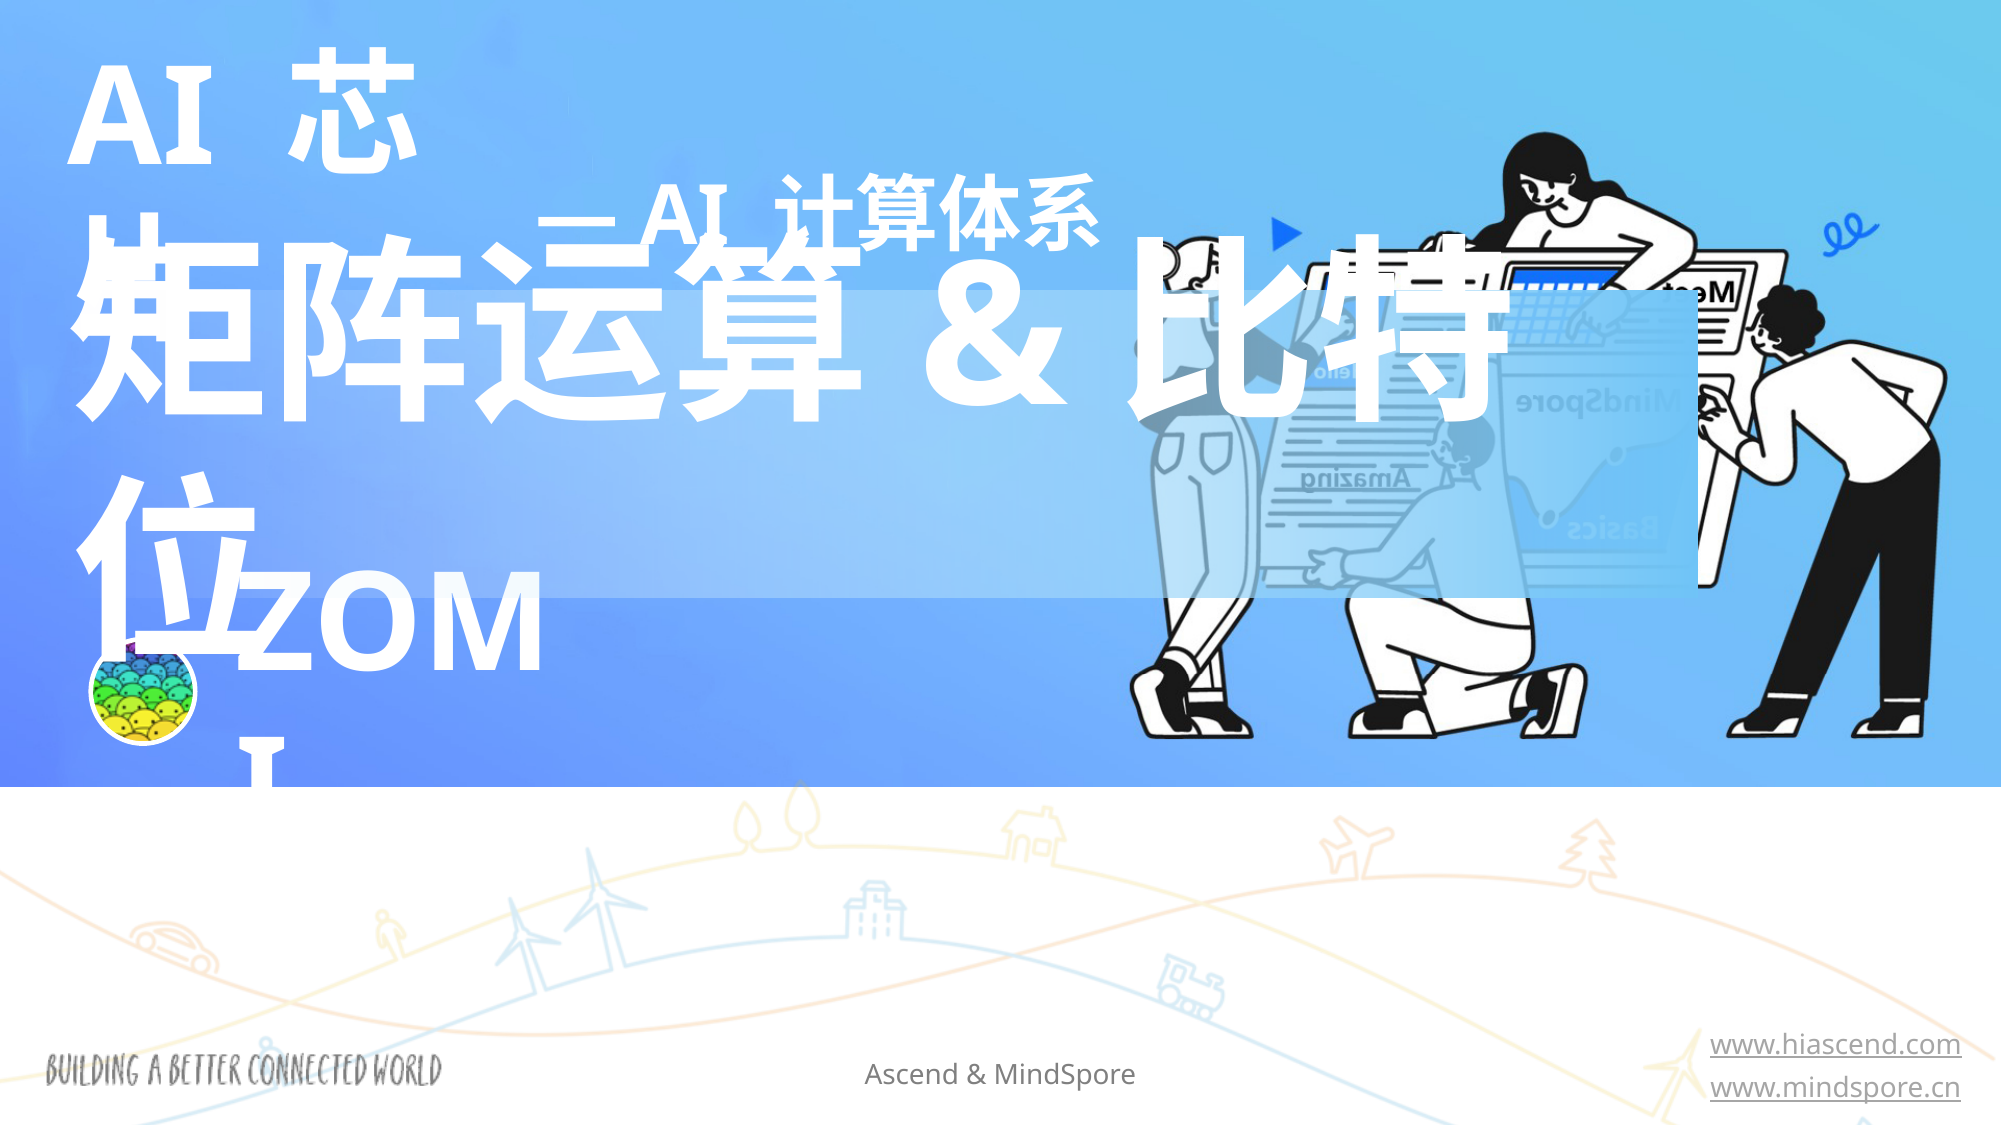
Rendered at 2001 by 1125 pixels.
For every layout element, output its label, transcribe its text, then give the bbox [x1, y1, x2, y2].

text_box 矩阵运算&比特位 [55, 290, 1698, 598]
title AI 芯片 [52, 113, 568, 271]
picture [0, 0, 2001, 787]
text_box — AI 计算体系 [520, 154, 1120, 269]
subtitle ZOMI [220, 639, 568, 758]
picture [23, 1032, 468, 1114]
